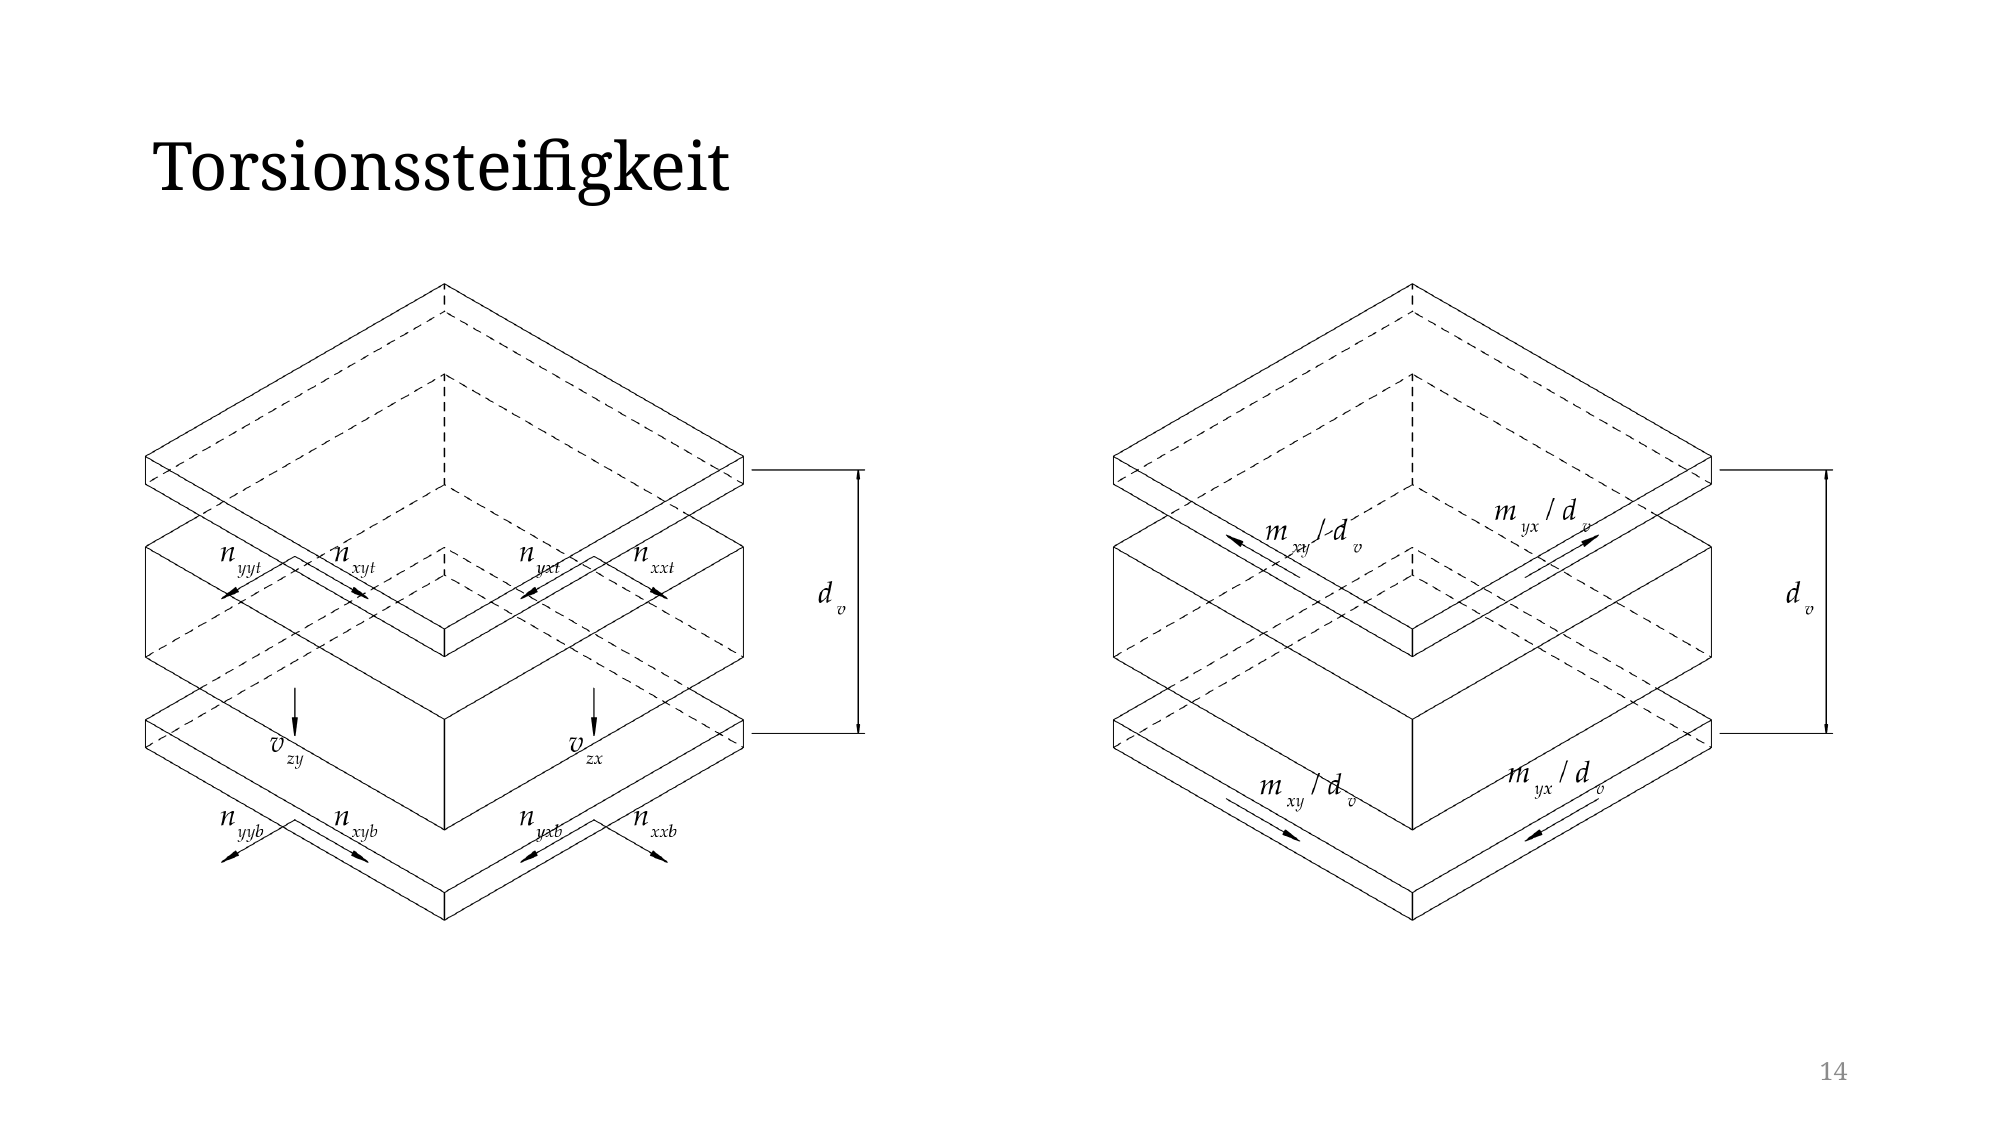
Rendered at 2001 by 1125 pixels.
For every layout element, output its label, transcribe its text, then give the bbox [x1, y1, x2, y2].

title Torsionssteifigkeit [137, 59, 1863, 277]
picture [0, 277, 2000, 928]
slide_number 14 [1412, 1042, 1863, 1103]
